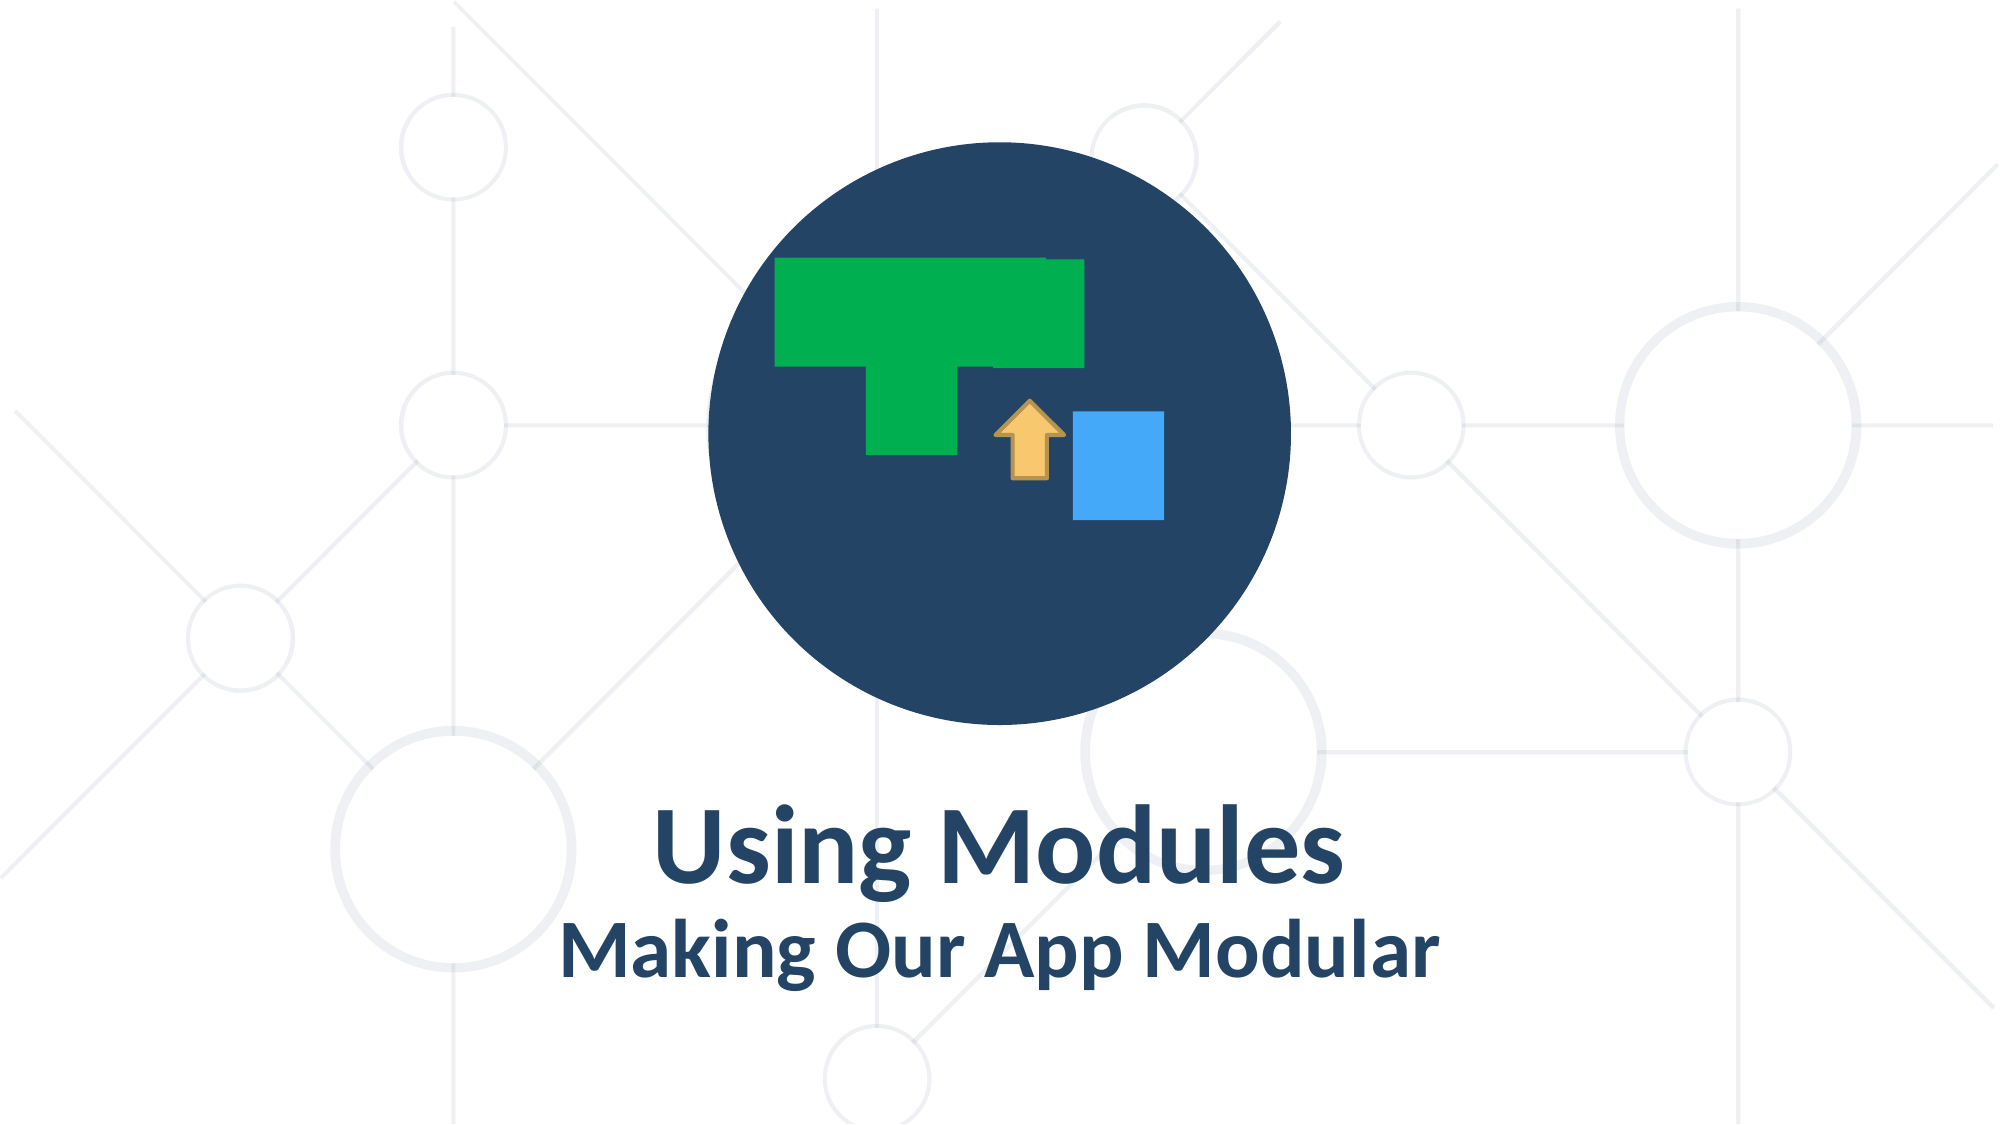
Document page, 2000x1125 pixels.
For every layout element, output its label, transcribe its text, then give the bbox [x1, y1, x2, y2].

list Using Modules [100, 771, 1899, 898]
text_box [774, 257, 1165, 521]
list Making Our App Modular [100, 900, 1899, 983]
